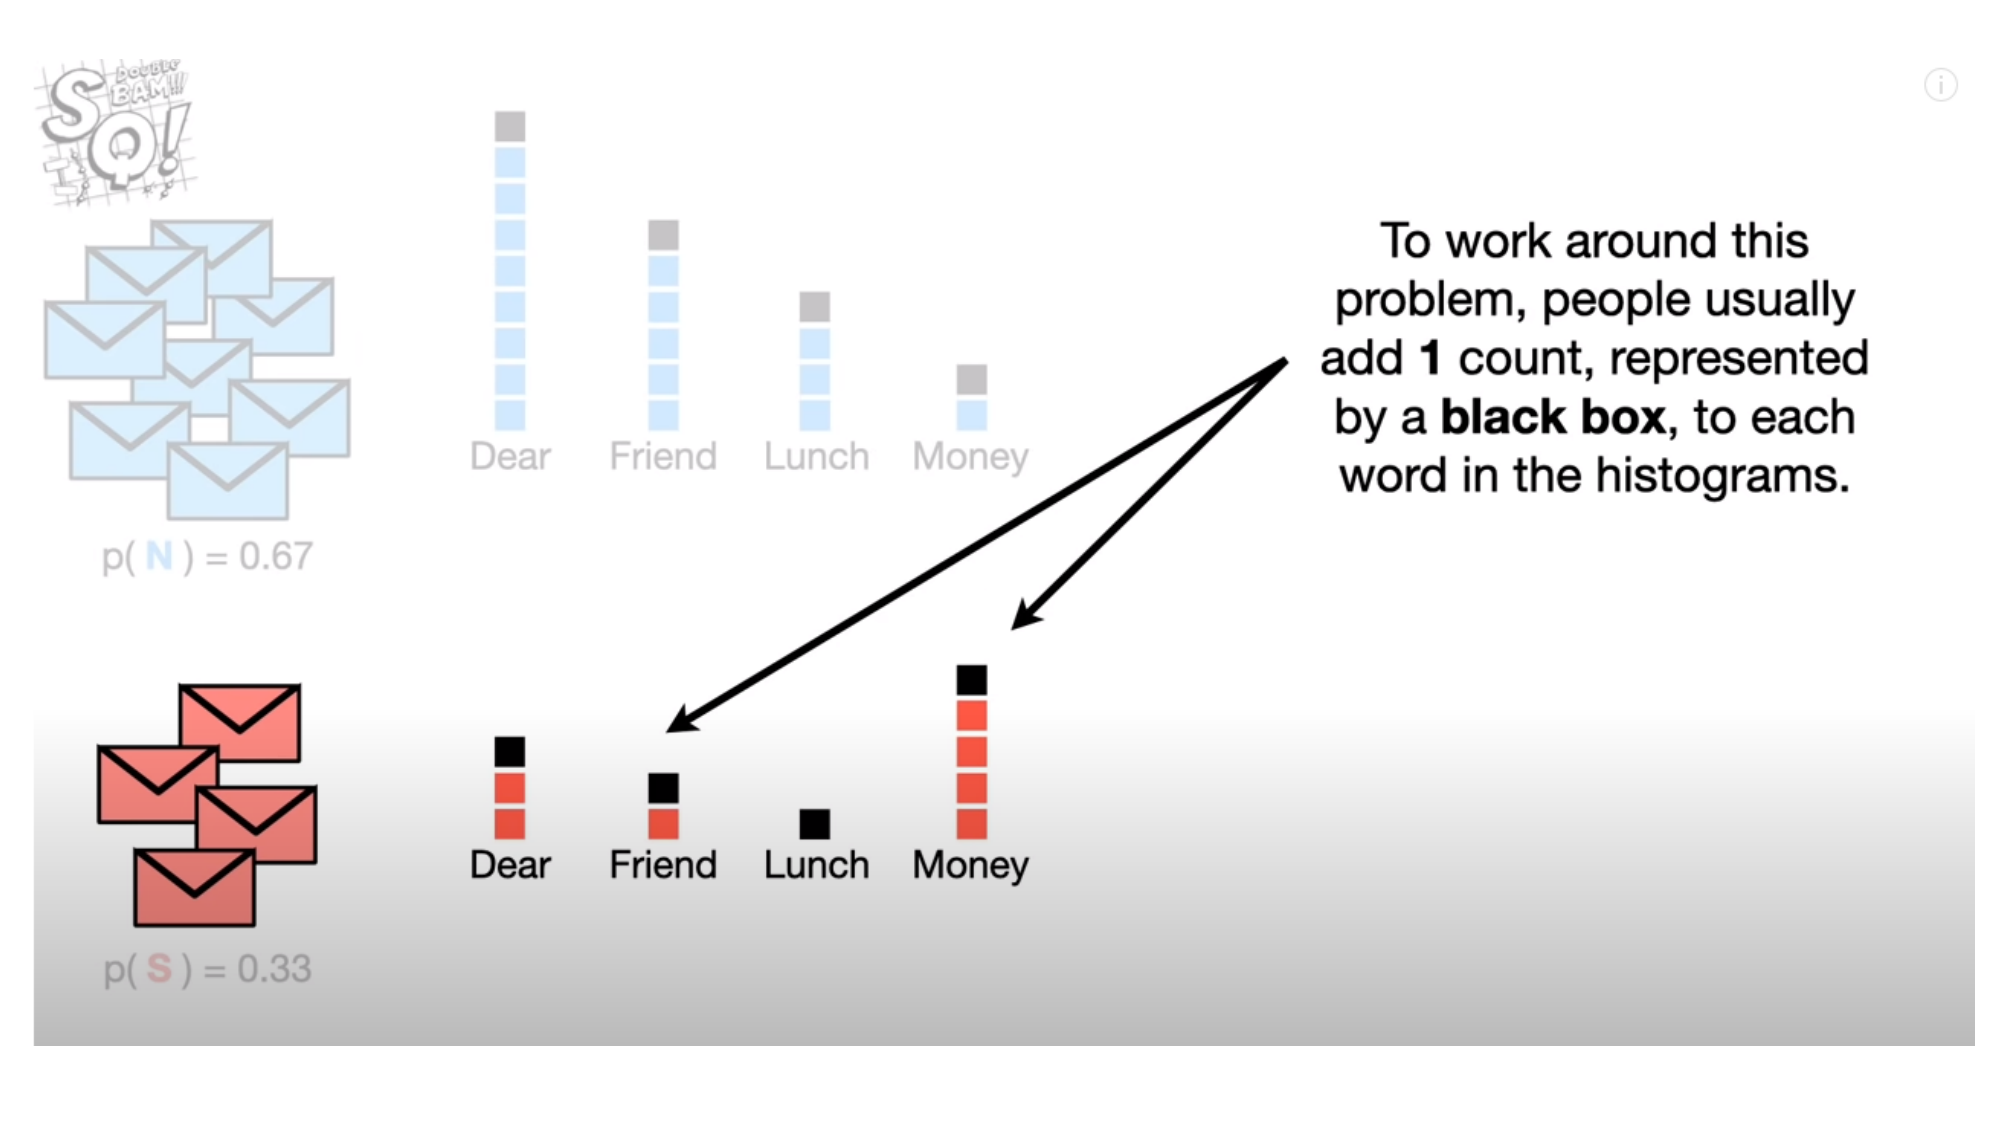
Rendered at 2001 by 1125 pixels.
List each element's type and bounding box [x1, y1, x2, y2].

list [25, 59, 1975, 1046]
